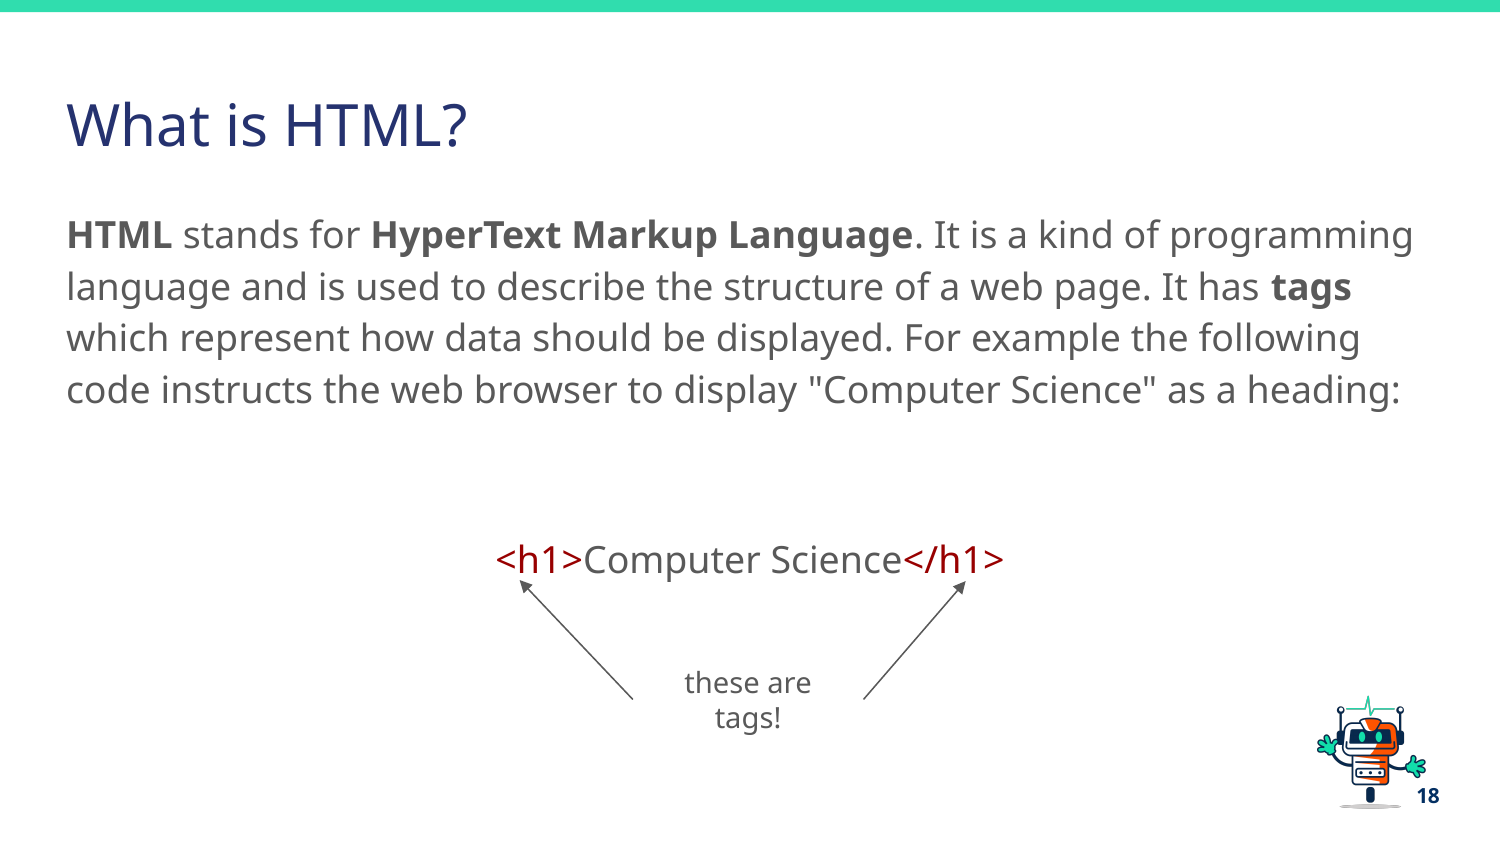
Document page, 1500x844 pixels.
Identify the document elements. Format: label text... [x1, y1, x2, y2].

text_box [1309, 687, 1456, 830]
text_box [519, 579, 633, 683]
title What is HTML? [51, 72, 1449, 167]
text_box these are tags! [632, 649, 864, 750]
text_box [863, 580, 966, 683]
list HTML stands for HyperText Markup Language. It is a kind of programming language and is used to describe the structure of a web page. It has tags which represent how data should be displayed. For example the following code instructs the web browser to display "Computer Science" as a heading: <h1>Computer Science</h1> [51, 189, 1449, 600]
